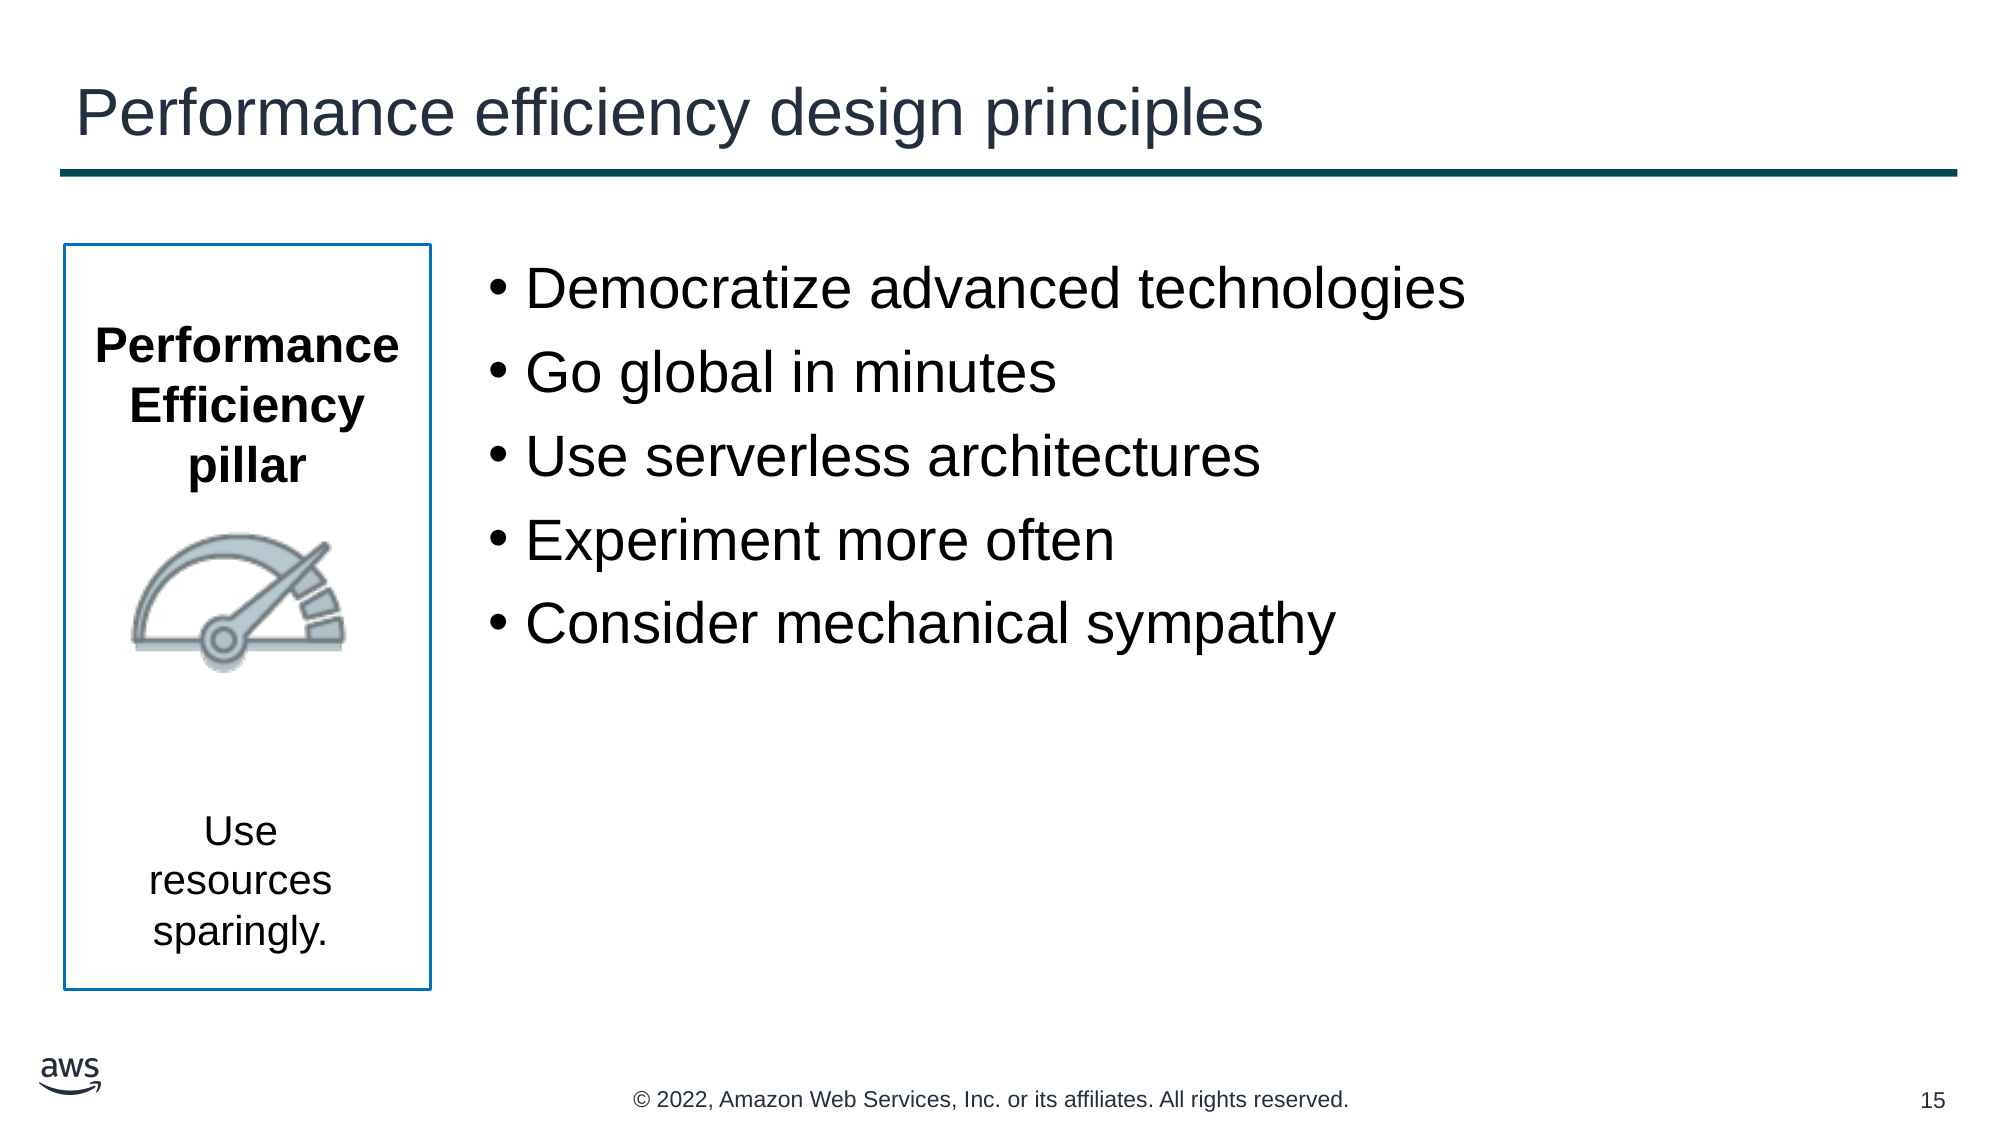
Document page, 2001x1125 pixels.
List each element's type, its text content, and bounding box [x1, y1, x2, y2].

picture [39, 1058, 101, 1095]
text_box Democratize advanced technologies Go global in minutes Use serverless architectures Experiment more often Consider mechanical sympathy [473, 250, 1932, 1014]
slide_number ‹#› [1881, 1077, 1961, 1121]
title Performance efficiency design principles [60, 49, 1958, 170]
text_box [64, 244, 431, 990]
